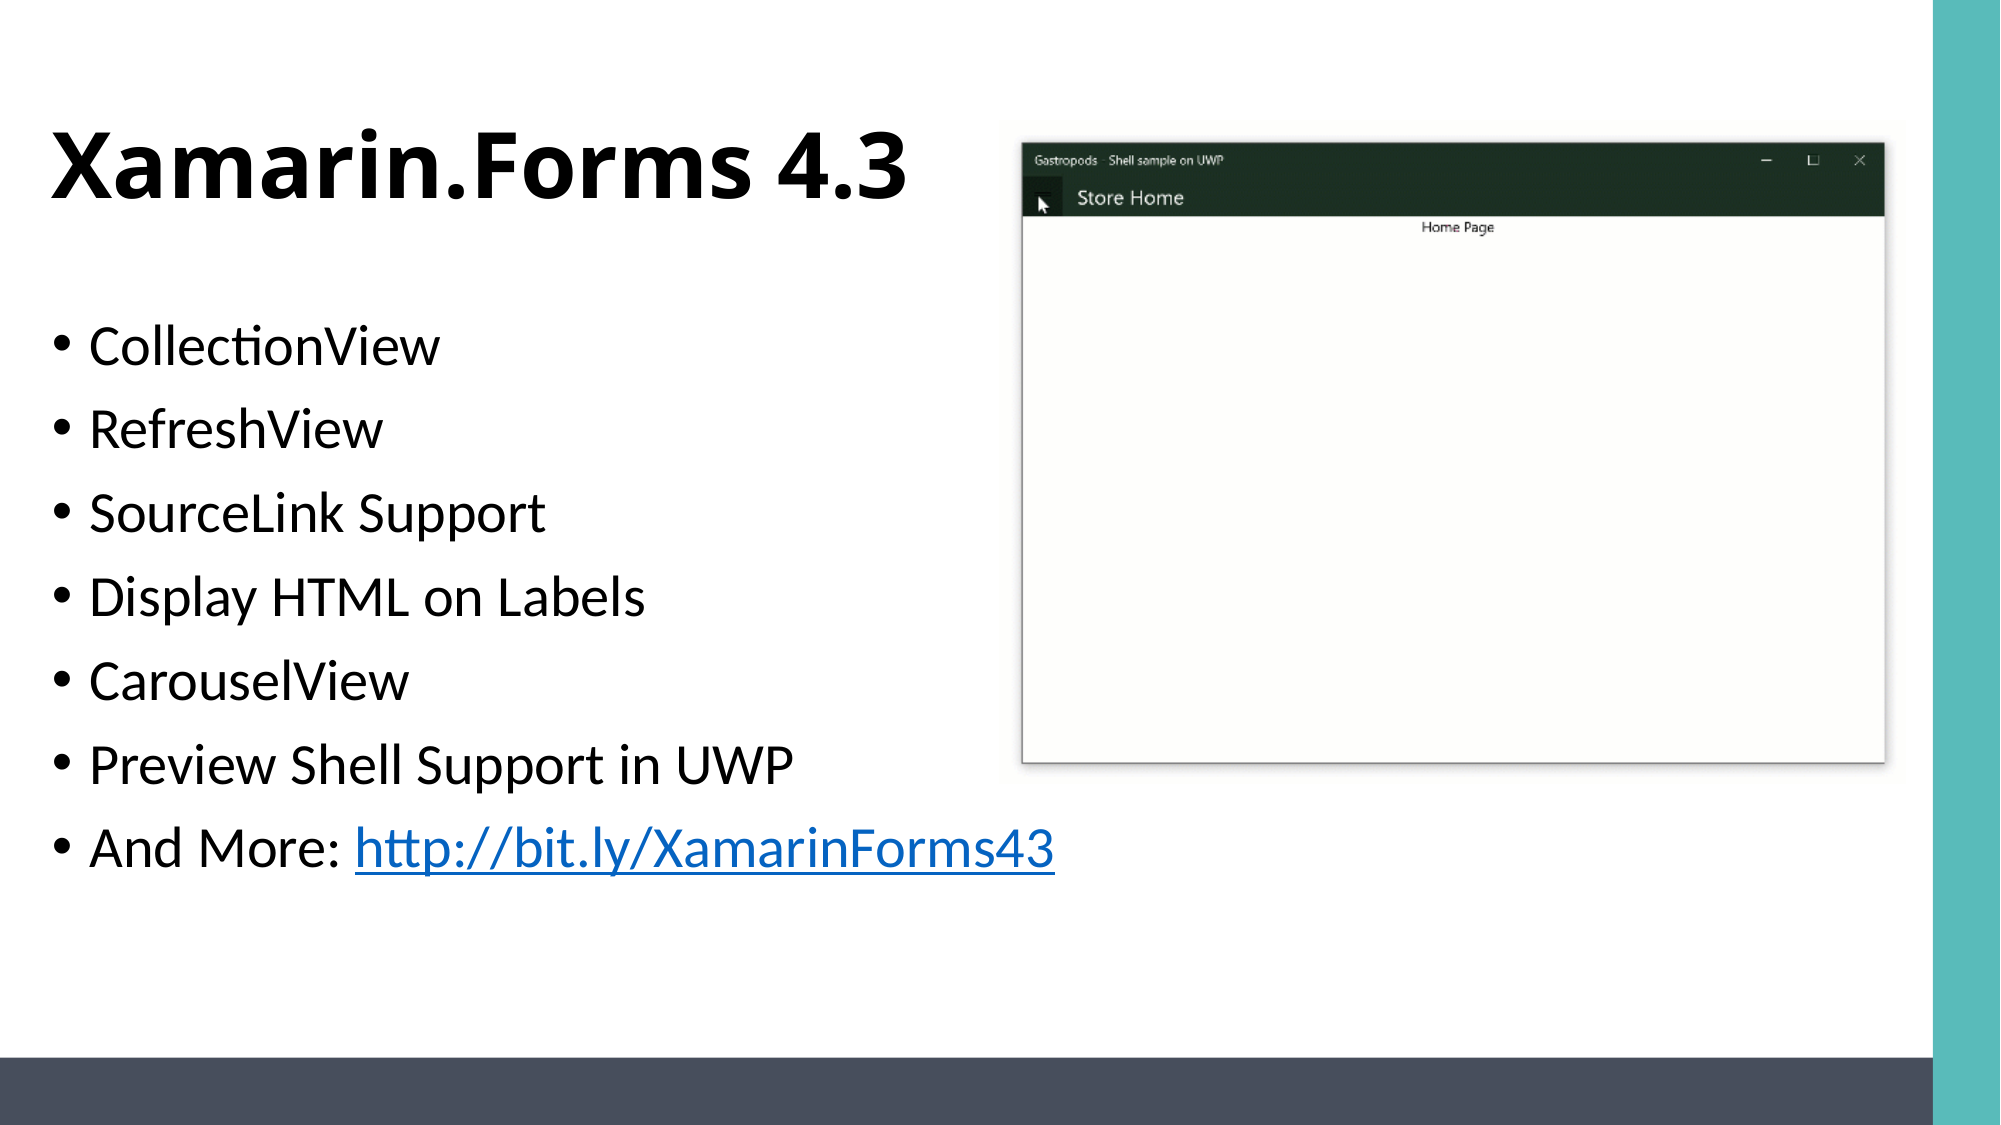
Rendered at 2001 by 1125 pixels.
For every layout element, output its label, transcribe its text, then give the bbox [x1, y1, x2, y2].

text_box [1932, 0, 2000, 1125]
title Xamarin.Forms 4.3 [36, 59, 1762, 278]
picture [999, 120, 1906, 784]
text_box [0, 1056, 1932, 1125]
list CollectionView RefreshView SourceLink Support Display HTML on Labels CarouselView Preview Shell Support in UWP And More: http://bit.ly/XamarinForms43 [36, 307, 1762, 964]
